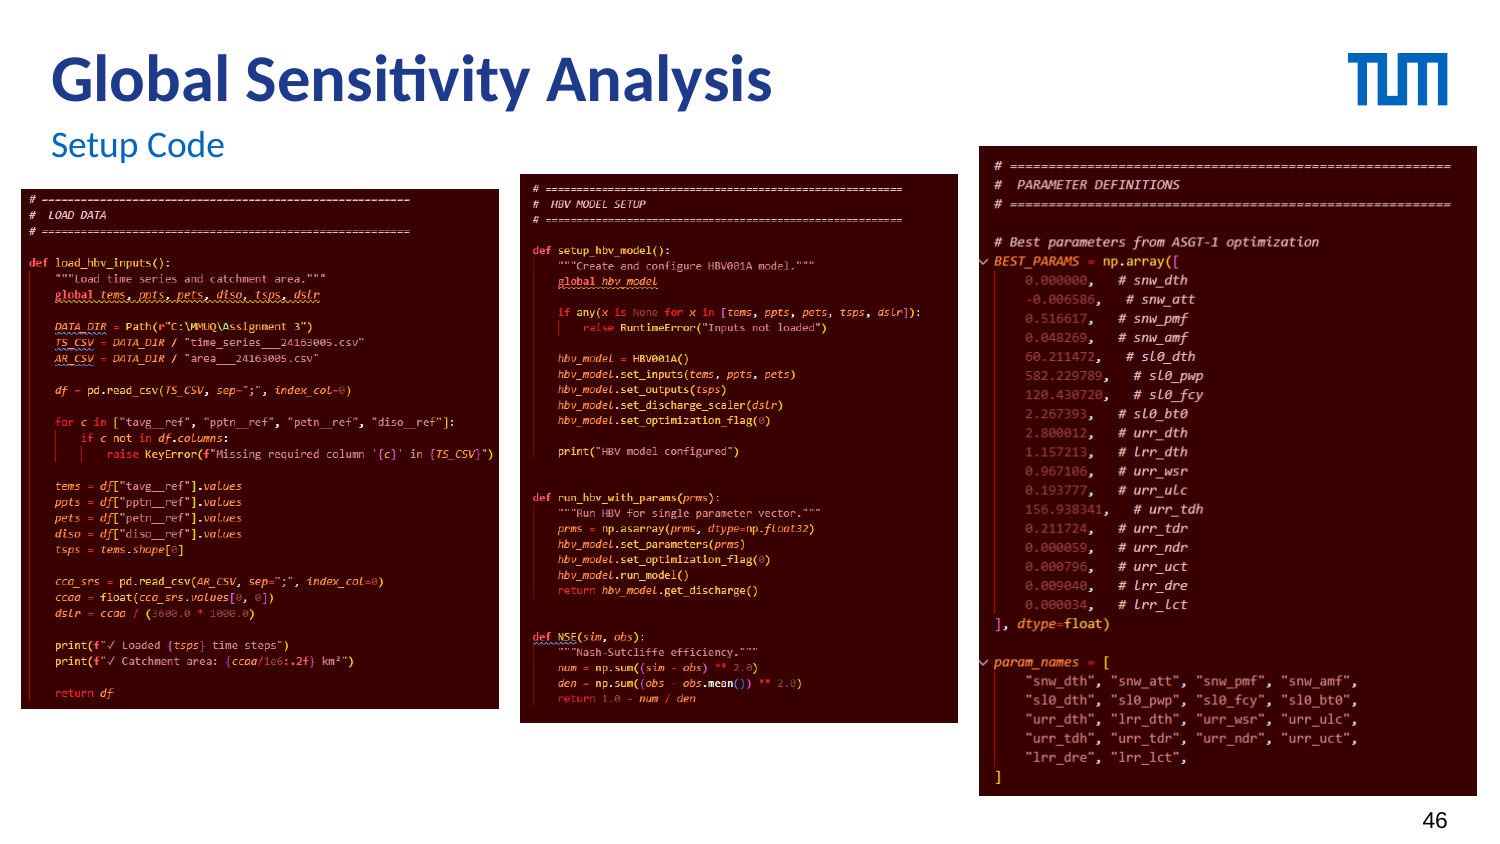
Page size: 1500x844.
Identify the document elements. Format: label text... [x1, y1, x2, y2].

list Setup Code [51, 112, 1447, 165]
picture [21, 189, 499, 709]
picture [520, 174, 958, 723]
picture [979, 146, 1477, 796]
title Global Sensitivity Analysis [50, 47, 1448, 111]
slide_number 46 [1111, 804, 1448, 842]
